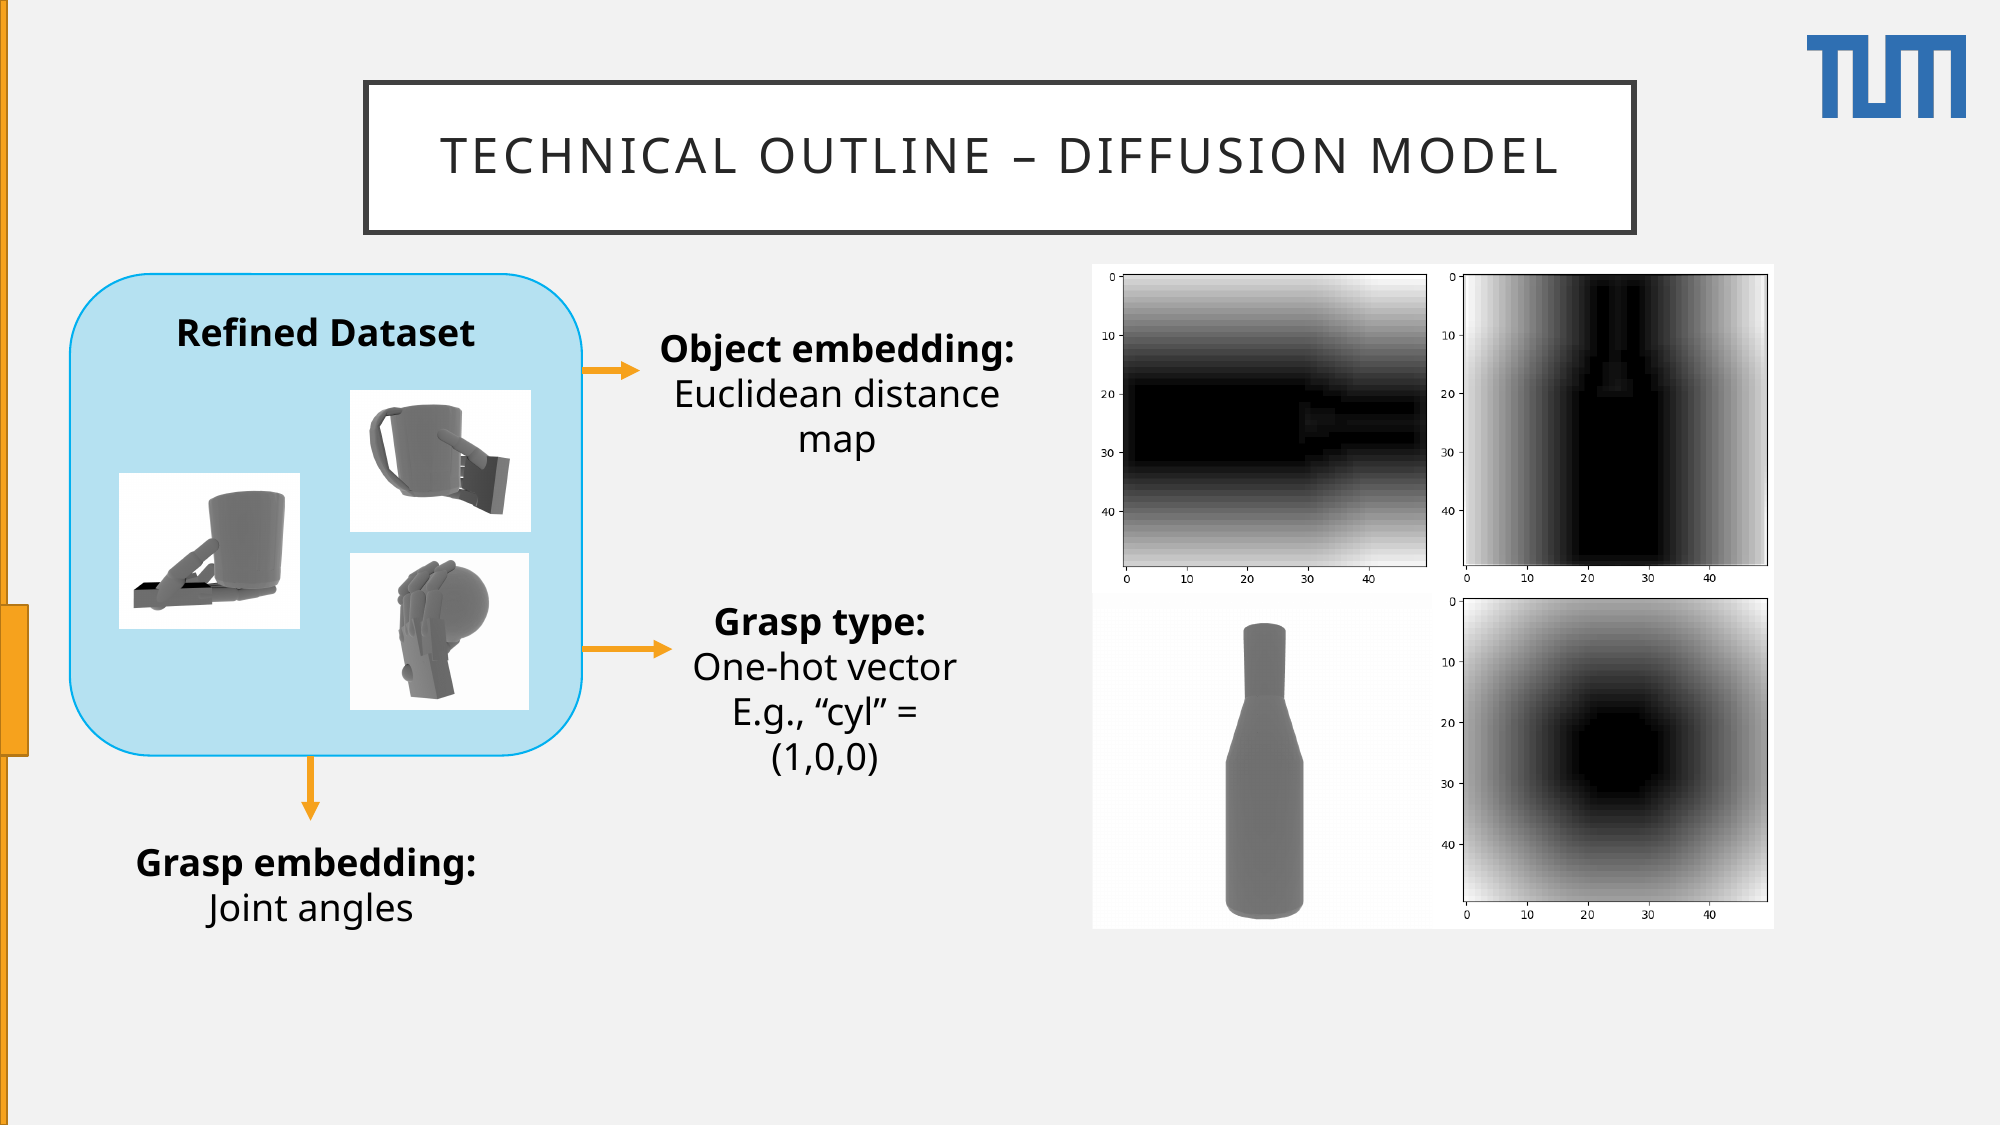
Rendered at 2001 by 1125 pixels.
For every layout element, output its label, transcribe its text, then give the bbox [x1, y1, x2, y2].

text_box Grasp type: One-hot vector E.g., “cyl” = (1,0,0) [661, 590, 989, 786]
text_box [128, 333, 1922, 1068]
text_box [68, 272, 581, 754]
picture [119, 473, 300, 630]
picture [1807, 35, 1966, 118]
title Technical outline – diffusion model [363, 80, 1637, 235]
picture [350, 390, 531, 532]
picture [350, 553, 529, 711]
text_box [1092, 264, 1774, 929]
text_box [0, 0, 8, 604]
text_box [0, 757, 8, 1125]
text_box [0, 604, 29, 757]
text_box Refined Dataset [110, 302, 541, 362]
